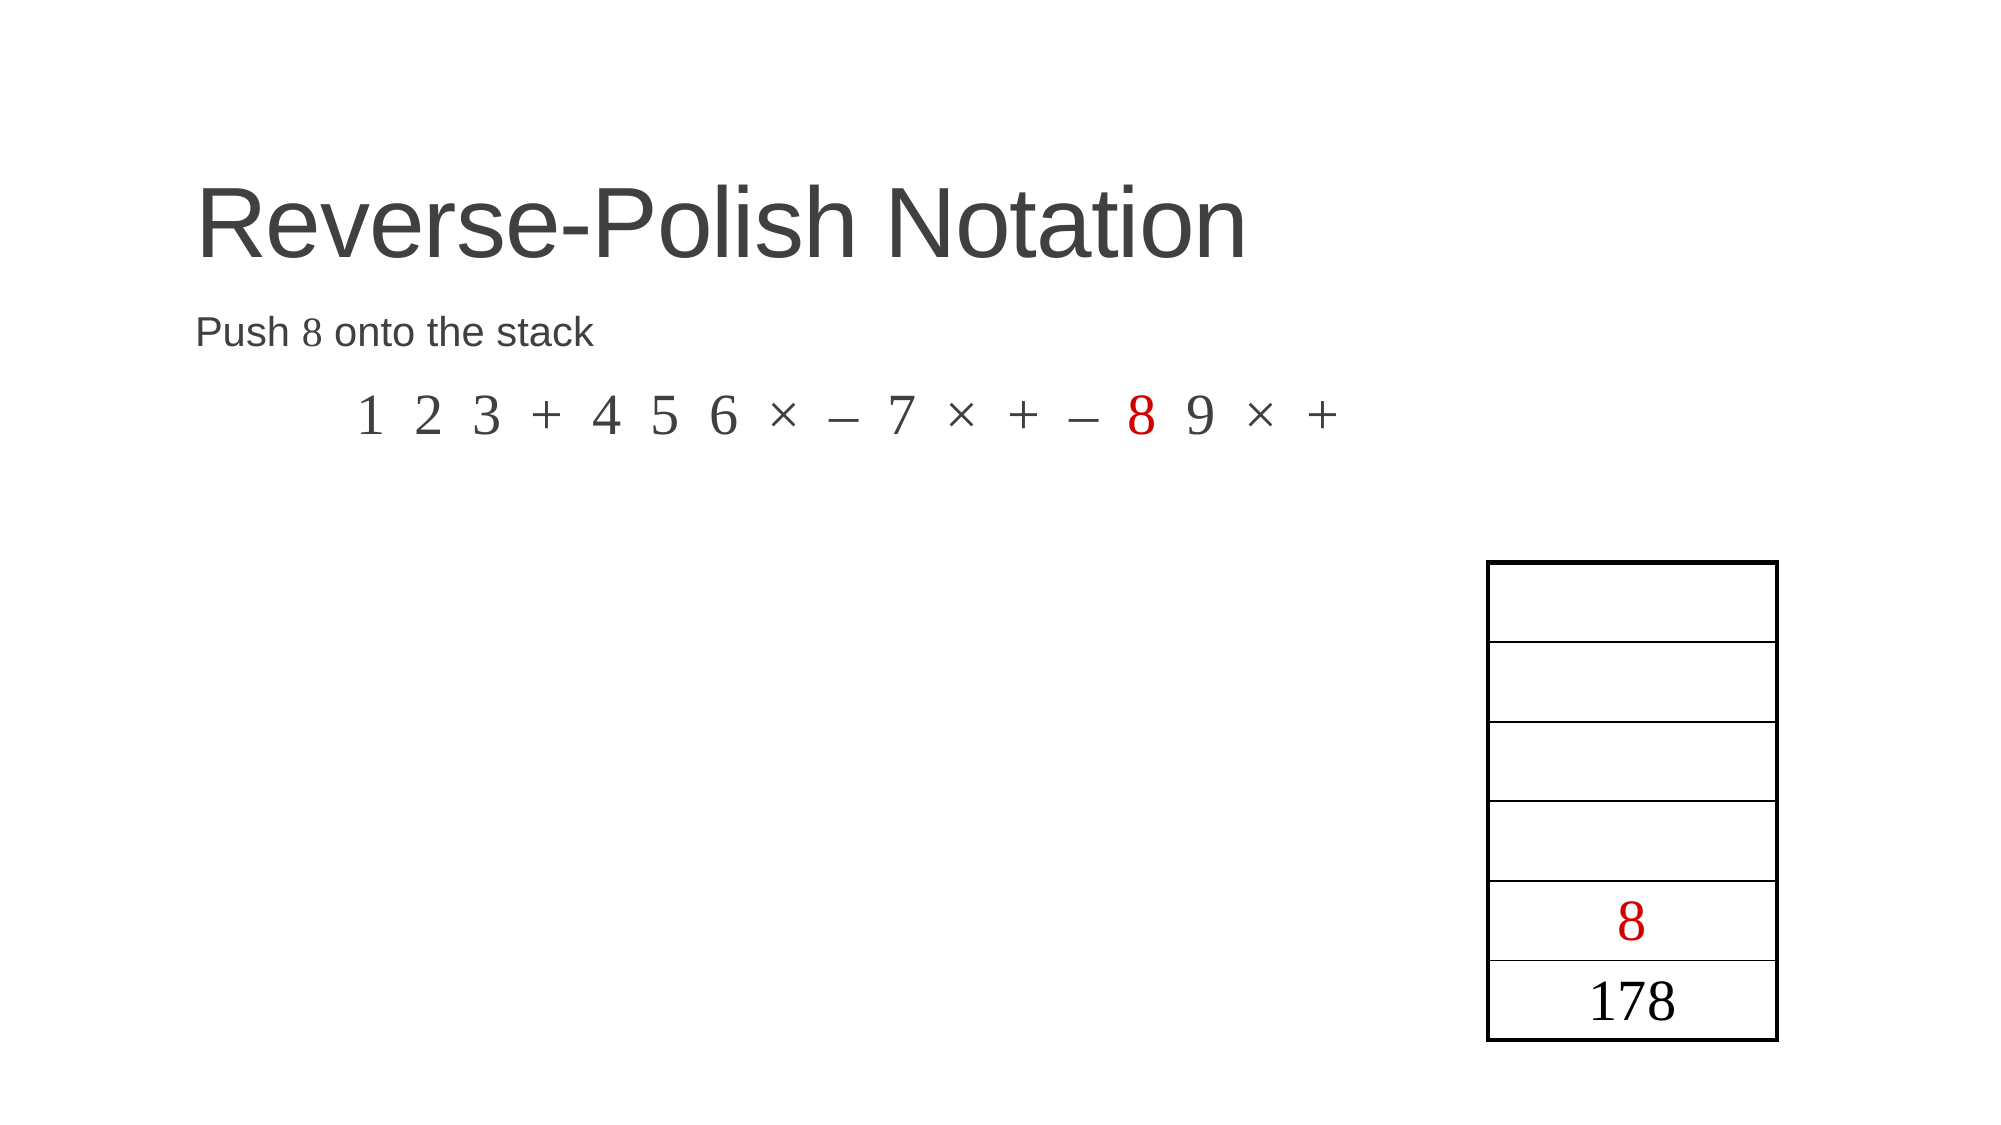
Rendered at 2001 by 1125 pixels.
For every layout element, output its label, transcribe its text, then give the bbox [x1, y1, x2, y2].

title Reverse-Polish Notation [180, 47, 1830, 285]
table_cell [1490, 643, 1775, 721]
list Push 8 onto the stack 1 2 3 + 4 5 6 × – 7 × + – 8 9 × + [180, 302, 1830, 963]
table_cell [1490, 802, 1775, 880]
table_cell 8 [1490, 882, 1775, 960]
table_header [1490, 565, 1775, 641]
table_cell 178 [1490, 961, 1775, 1038]
table_cell [1490, 723, 1775, 800]
